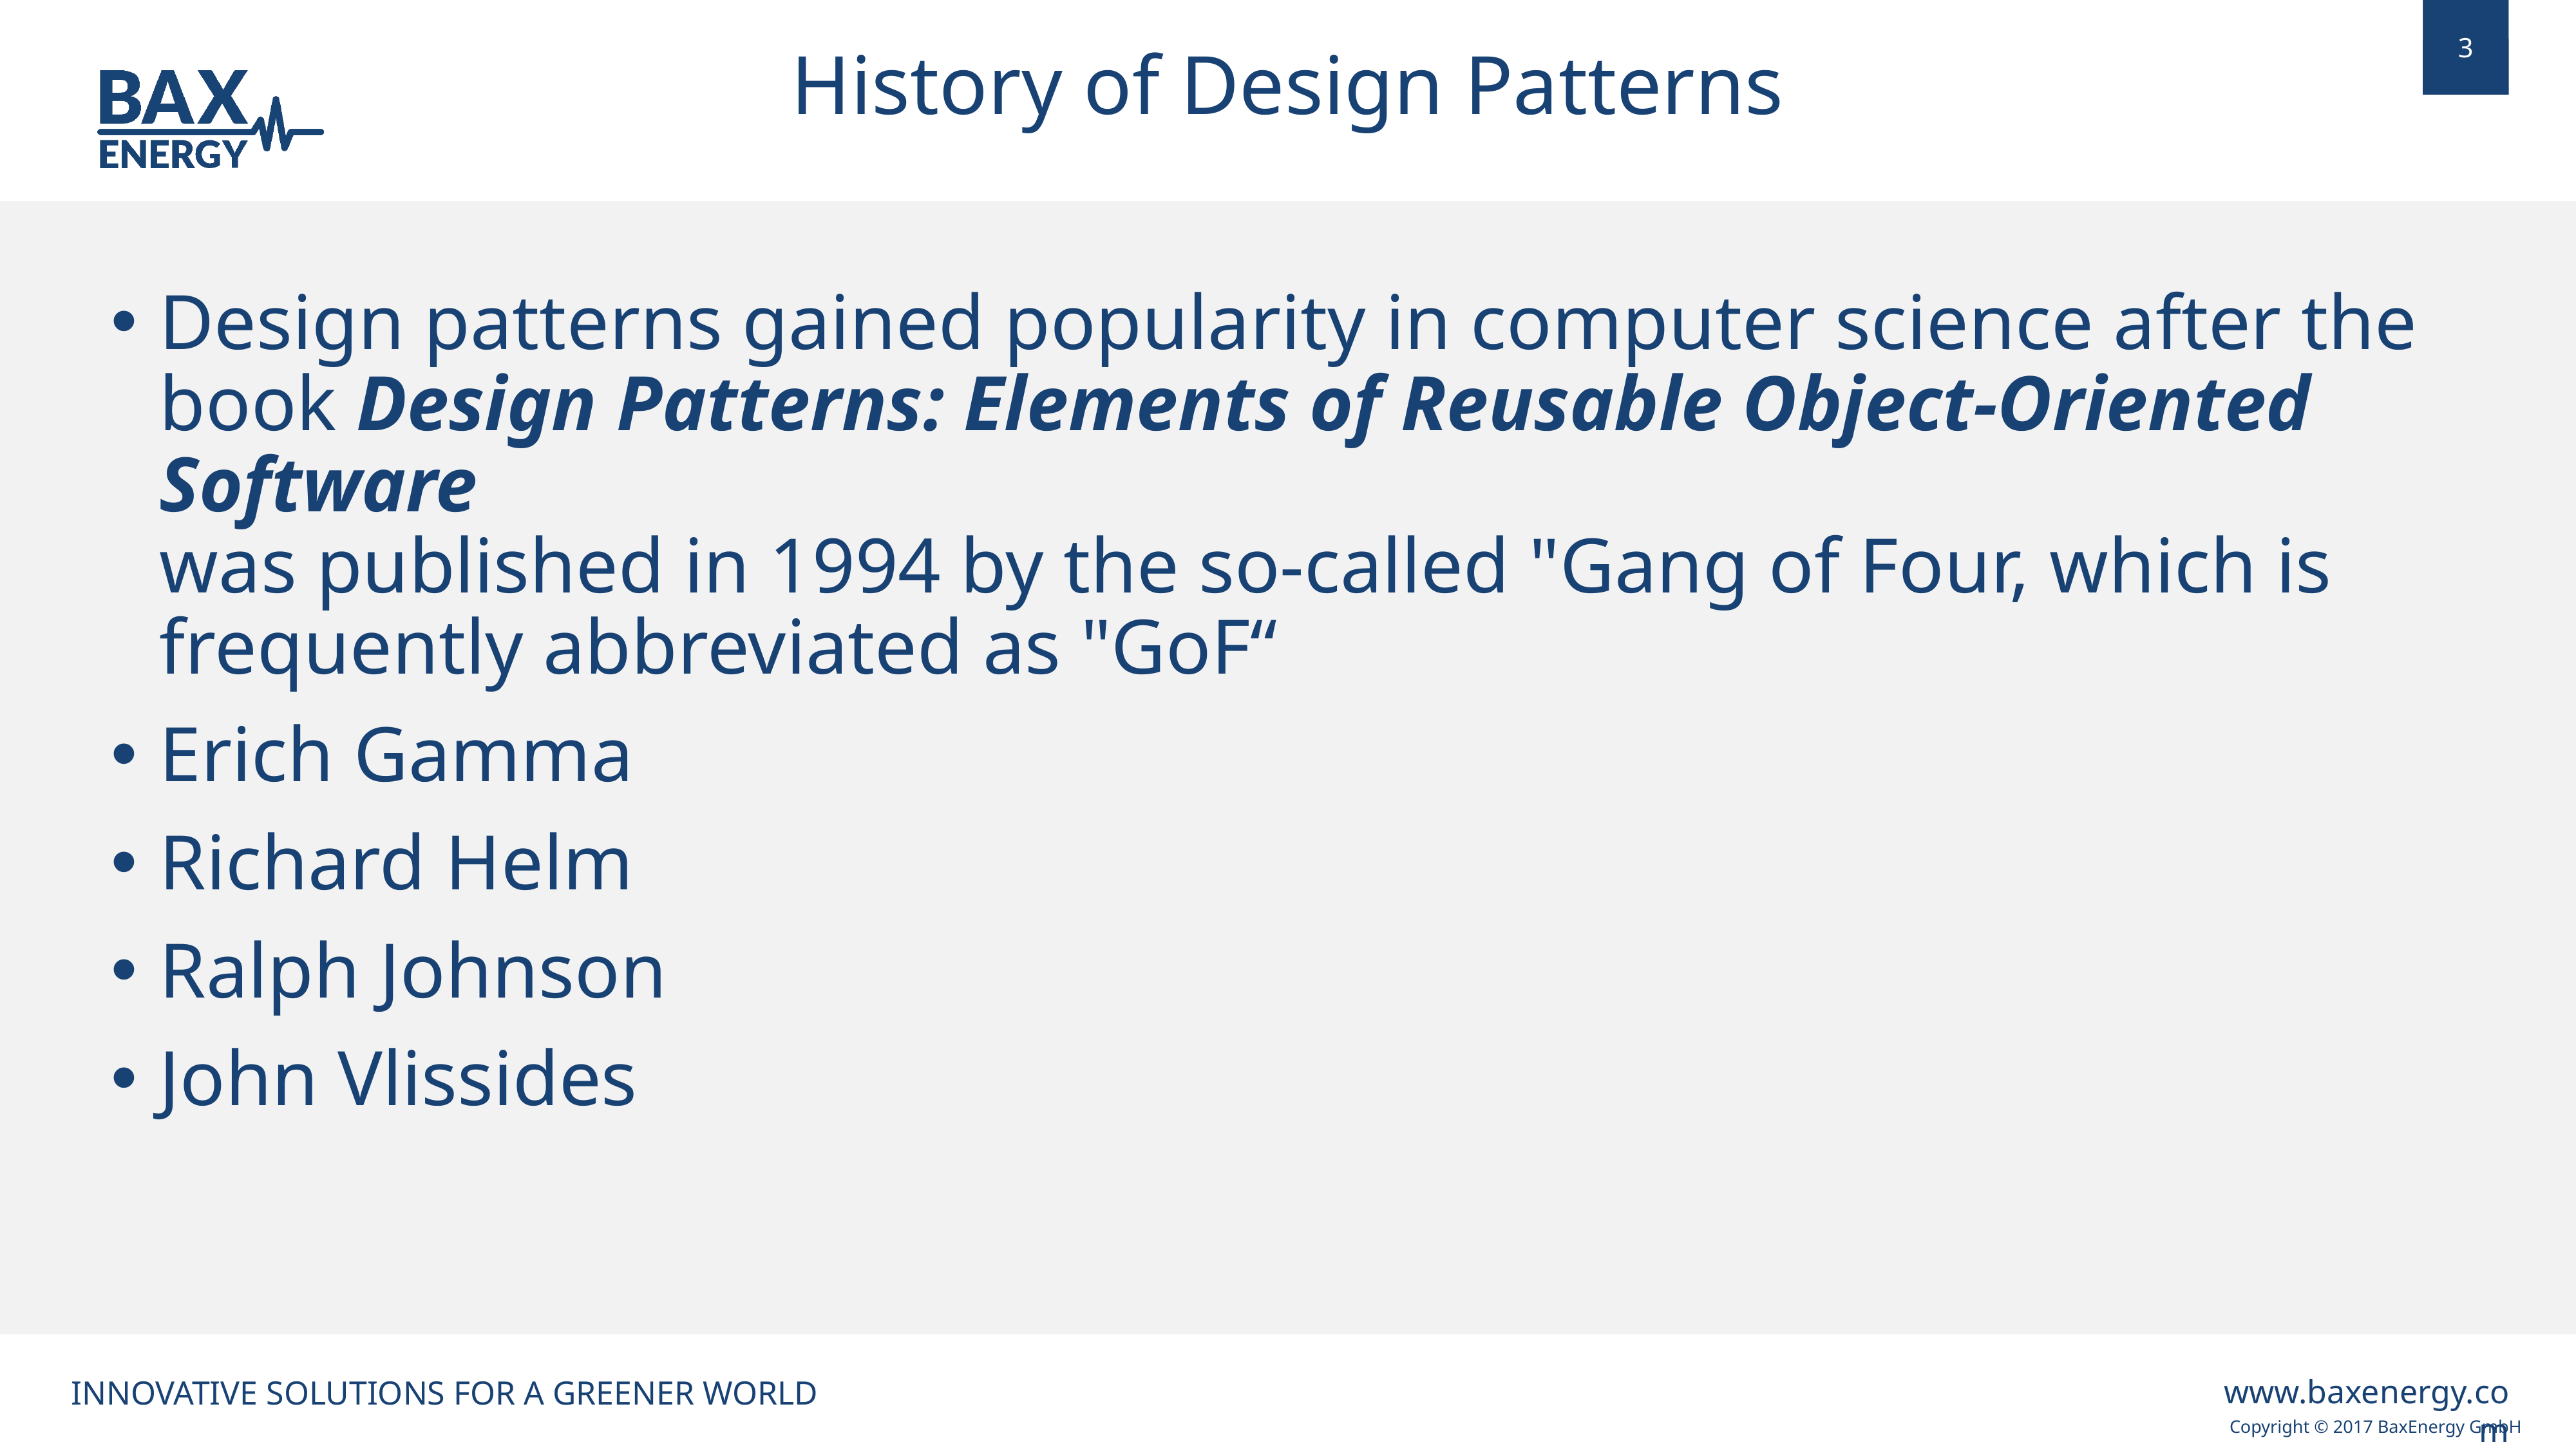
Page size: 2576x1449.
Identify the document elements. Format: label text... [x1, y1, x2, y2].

picture [97, 70, 324, 168]
list Design patterns gained popularity in computer science after the book Design Patterns: Elements of Reusable Object-Oriented Software was published in 1994 by the so-called "Gang of Four, which is frequently abbreviated as "GoF“ Erich Gamma Richard Helm Ralph Johnson John Vlissides [101, 279, 2494, 1290]
list History of Design Patterns [580, 0, 1996, 195]
